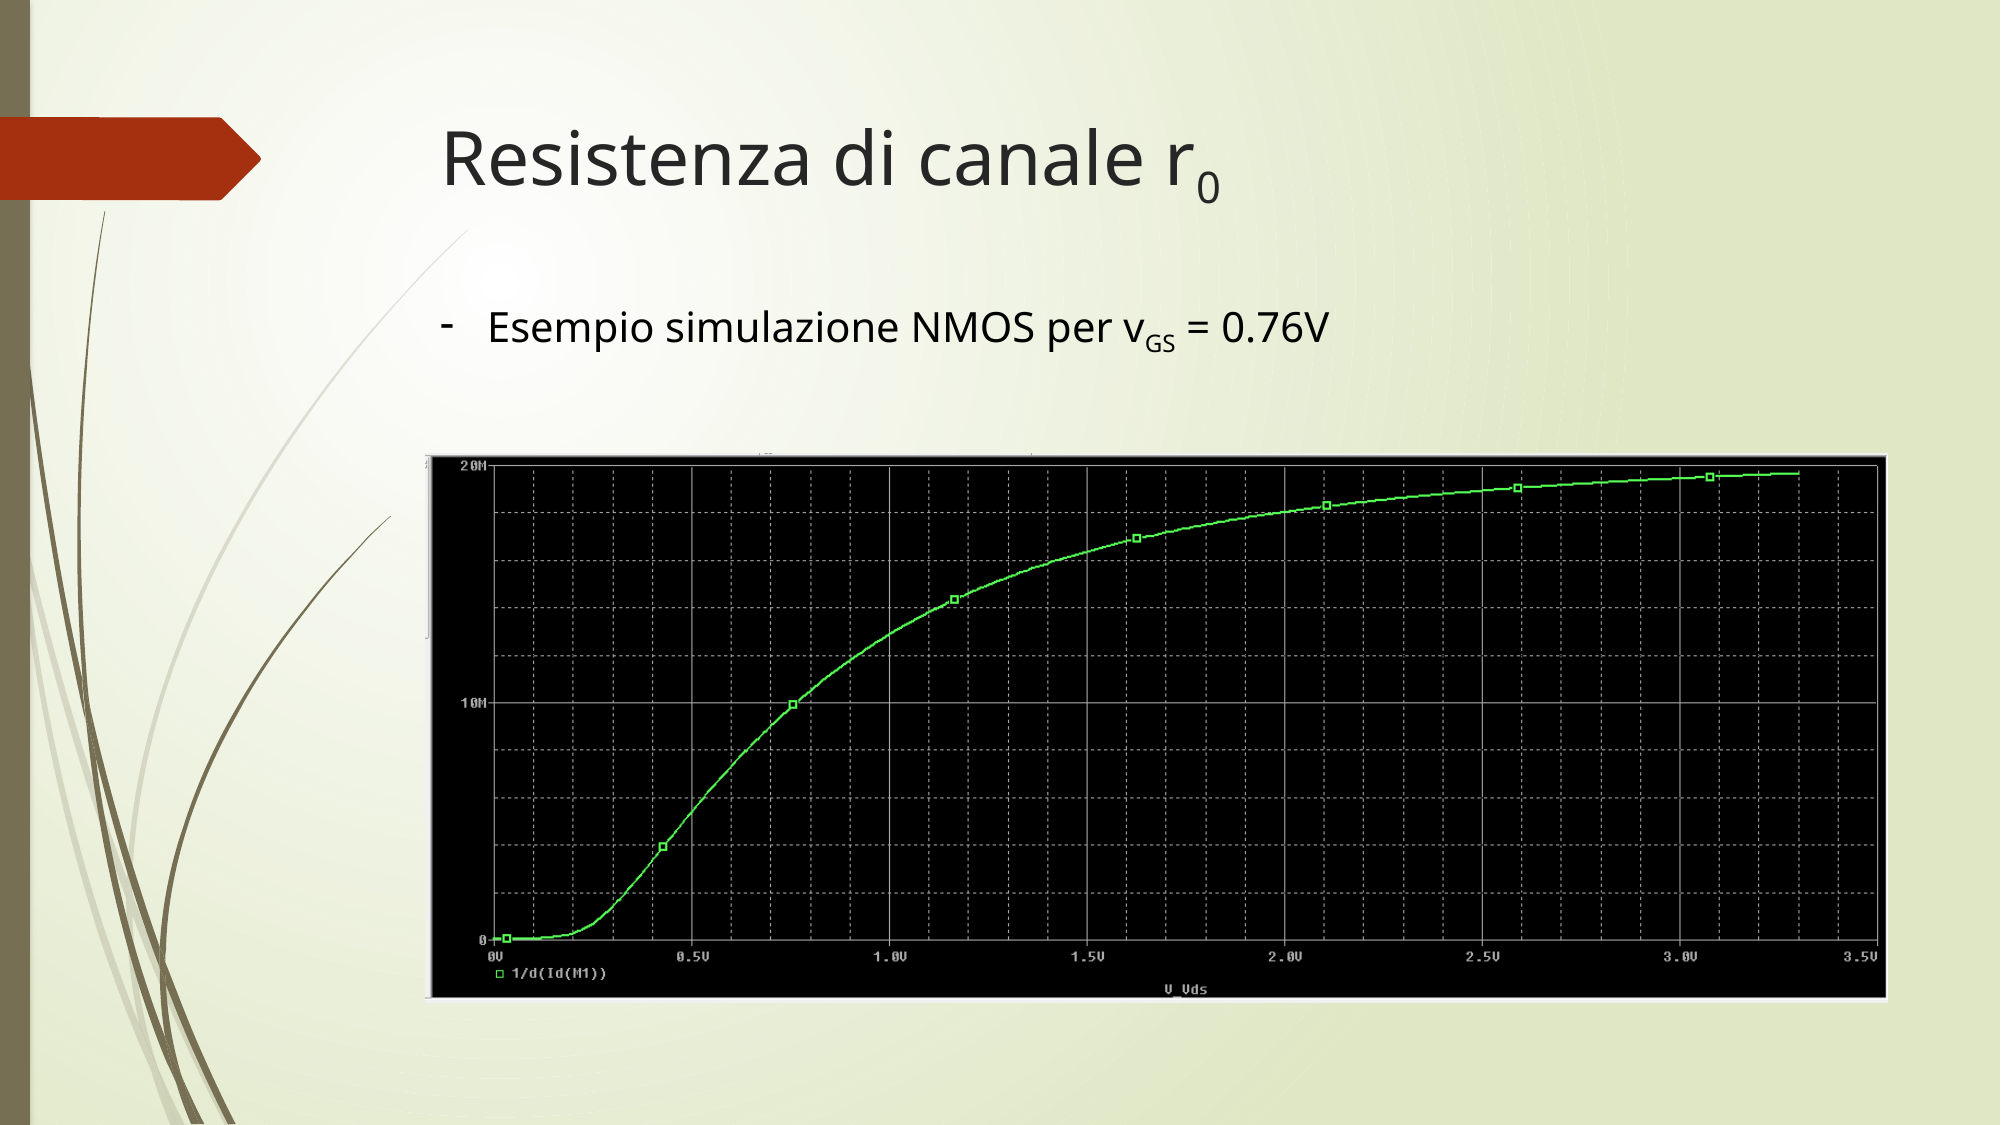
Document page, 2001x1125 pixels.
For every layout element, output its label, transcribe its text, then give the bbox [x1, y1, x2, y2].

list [425, 452, 1889, 1003]
title Resistenza di canale r0 [425, 102, 1888, 313]
